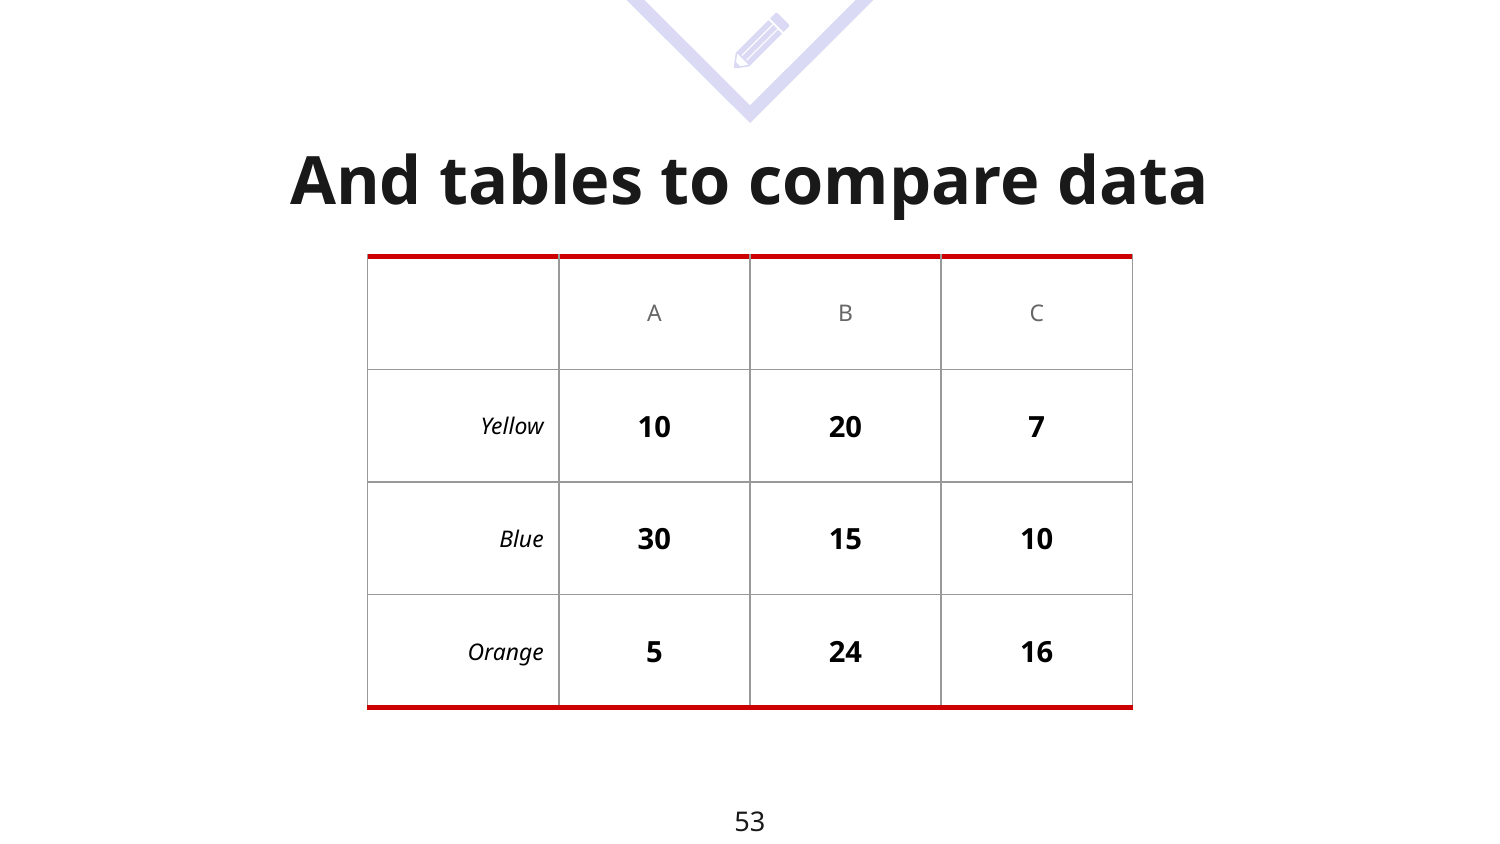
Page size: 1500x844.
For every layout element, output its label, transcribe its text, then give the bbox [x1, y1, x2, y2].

table_cell Blue [368, 483, 558, 594]
slide_number 53 [0, 789, 1500, 844]
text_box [733, 12, 790, 69]
table_header A [560, 259, 749, 369]
table_cell 10 [560, 370, 749, 481]
table_cell Orange [368, 595, 558, 705]
table_cell 15 [751, 483, 940, 594]
table_cell 16 [942, 595, 1132, 705]
table_cell 7 [942, 370, 1132, 481]
table_cell 20 [751, 370, 940, 481]
table_cell Yellow [368, 370, 558, 481]
table_cell 10 [942, 483, 1132, 594]
table_header C [942, 259, 1132, 369]
table_header [368, 259, 558, 369]
table_cell 24 [751, 595, 940, 705]
table_cell 5 [560, 595, 749, 705]
table_header B [751, 259, 940, 369]
title And tables to compare data [169, 123, 1331, 212]
table_cell 30 [560, 483, 749, 594]
